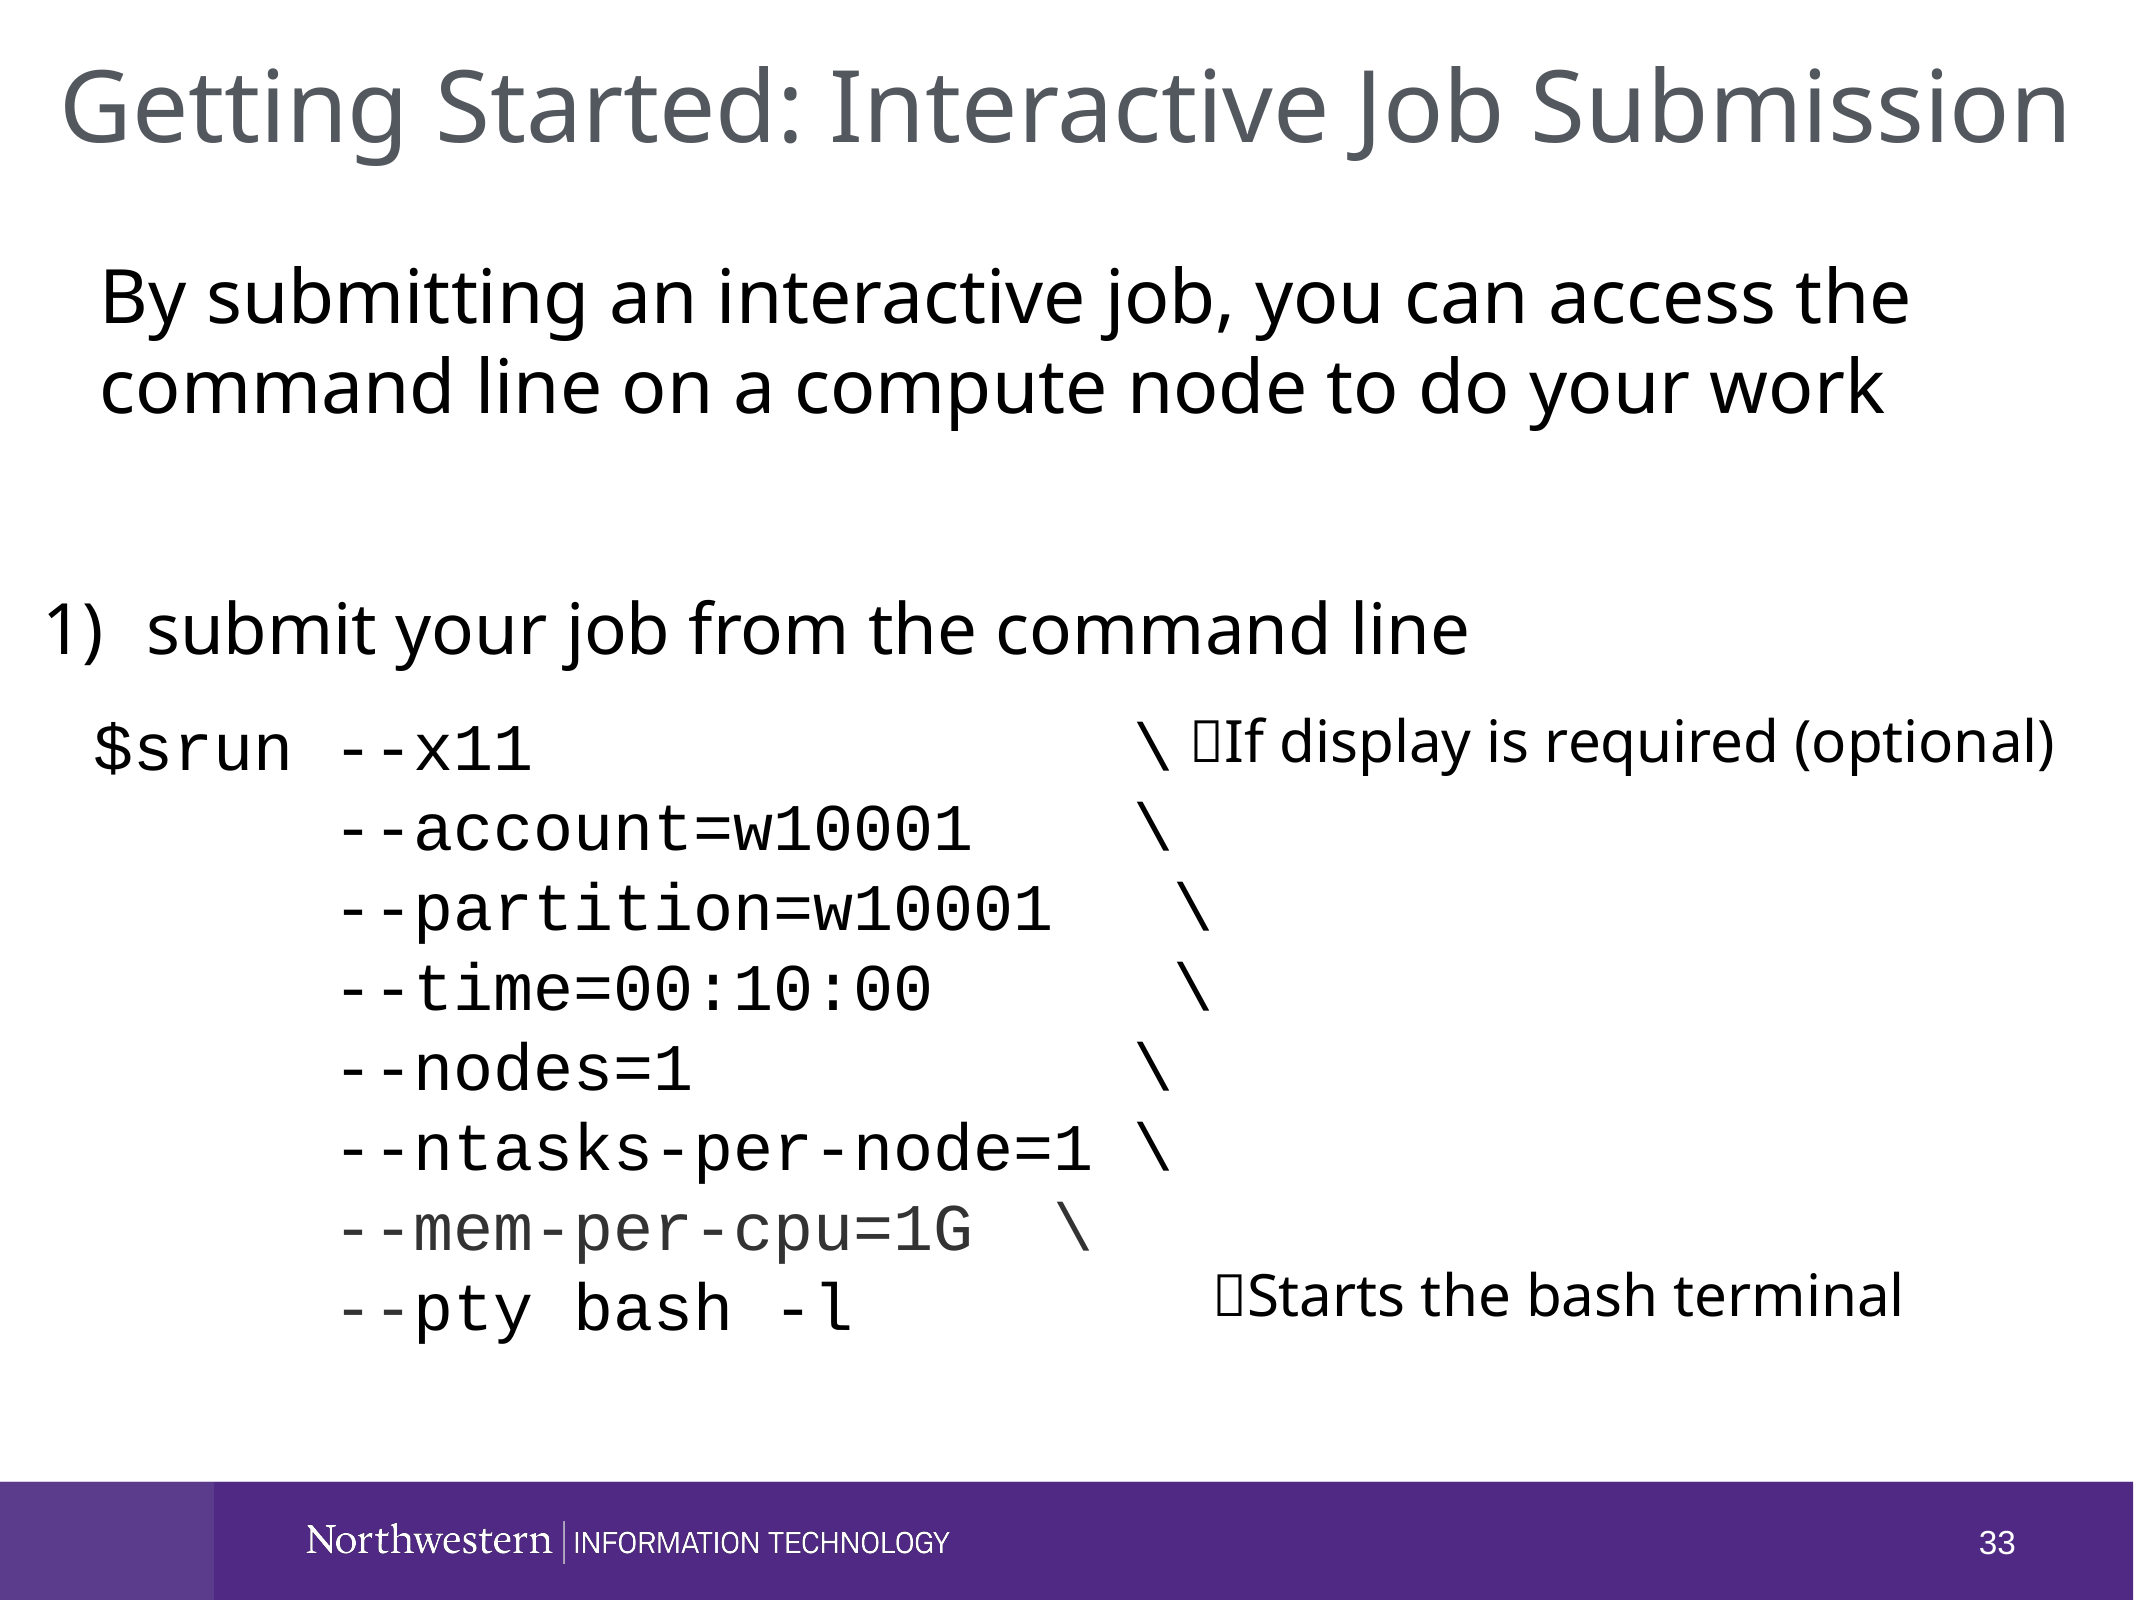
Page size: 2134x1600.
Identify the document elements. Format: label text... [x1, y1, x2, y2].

text_box Starts the bash terminal [1197, 1250, 1935, 1336]
text_box If display is required (optional) [1175, 697, 2086, 782]
text_box $srun --x11 \ --account=w10001 \ --partition=w10001 \ --time=00:10:00 \ --nodes=1 \ --ntasks-per-node=1 \ --mem-per-cpu=1G \ --pty bash -l [84, 695, 1319, 1388]
text_box By submitting an interactive job, you can access the command line on a compute node to do your work [84, 240, 1967, 436]
picture [0, 0, 2134, 1600]
text_box submit your job from the command line [27, 576, 1487, 677]
text_box Getting Started: Interactive Job Submission [51, 34, 2083, 171]
slide_number 33 [1965, 1513, 2028, 1573]
